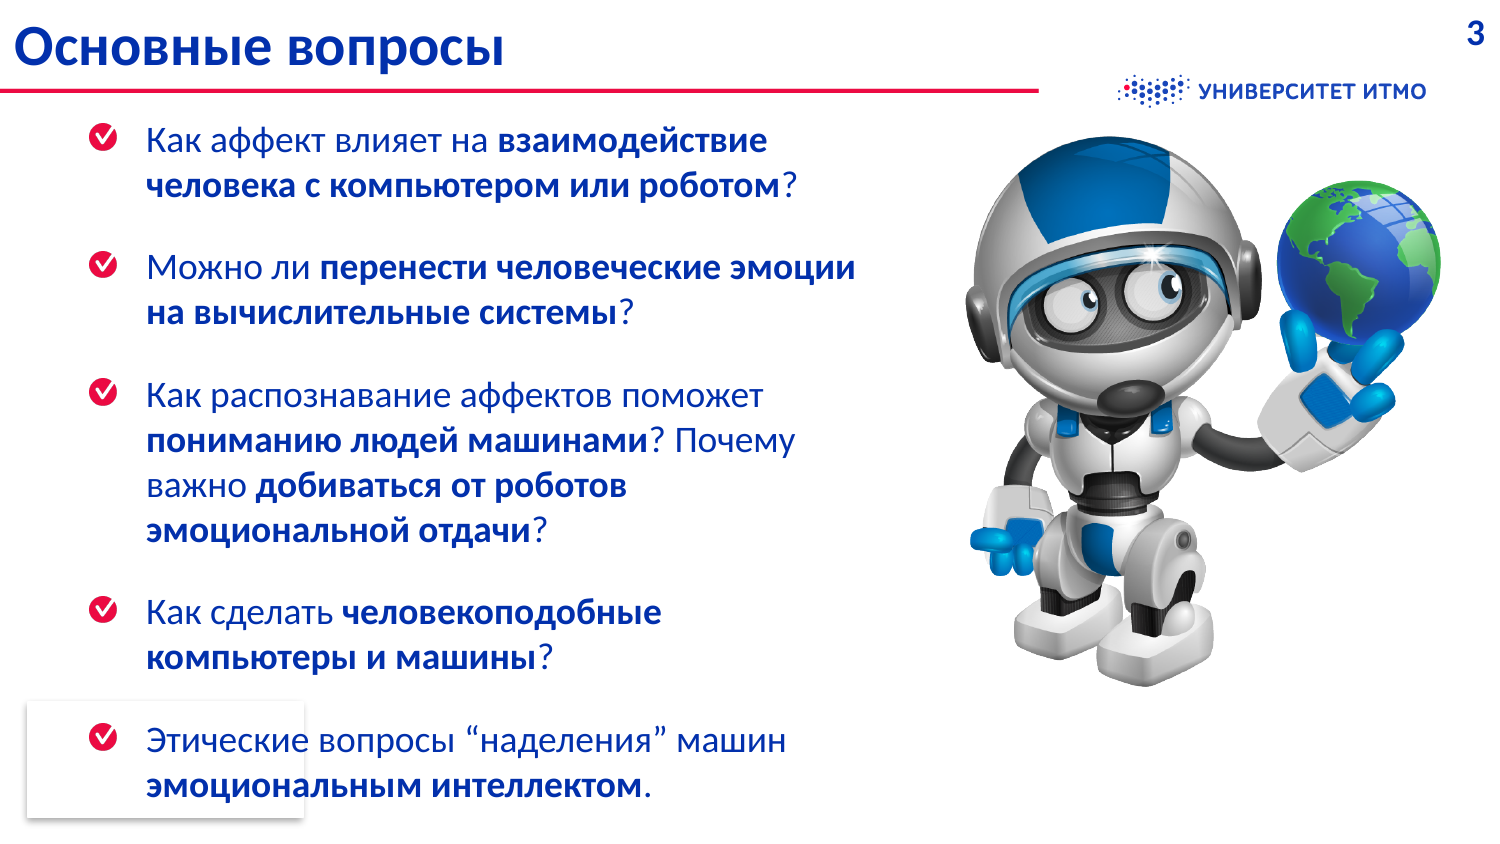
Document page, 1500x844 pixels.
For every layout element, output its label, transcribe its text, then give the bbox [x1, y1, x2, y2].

picture [0, 0, 1500, 844]
text_box 1 [1412, 0, 1500, 60]
text_box Как аффект влияет на взаимодействие человека с компьютером или роботом? Можно ли перенести человеческие эмоции на вычислительные системы? Как распознавание аффектов поможет пониманию людей машинами? Почему важно добиваться от роботов эмоциональной отдачи? Как сделать человекоподобные компьютеры и машины? Этические вопросы “наделения” машин эмоциональным интеллектом. [74, 107, 887, 768]
text_box Основные вопросы [0, 0, 1094, 80]
